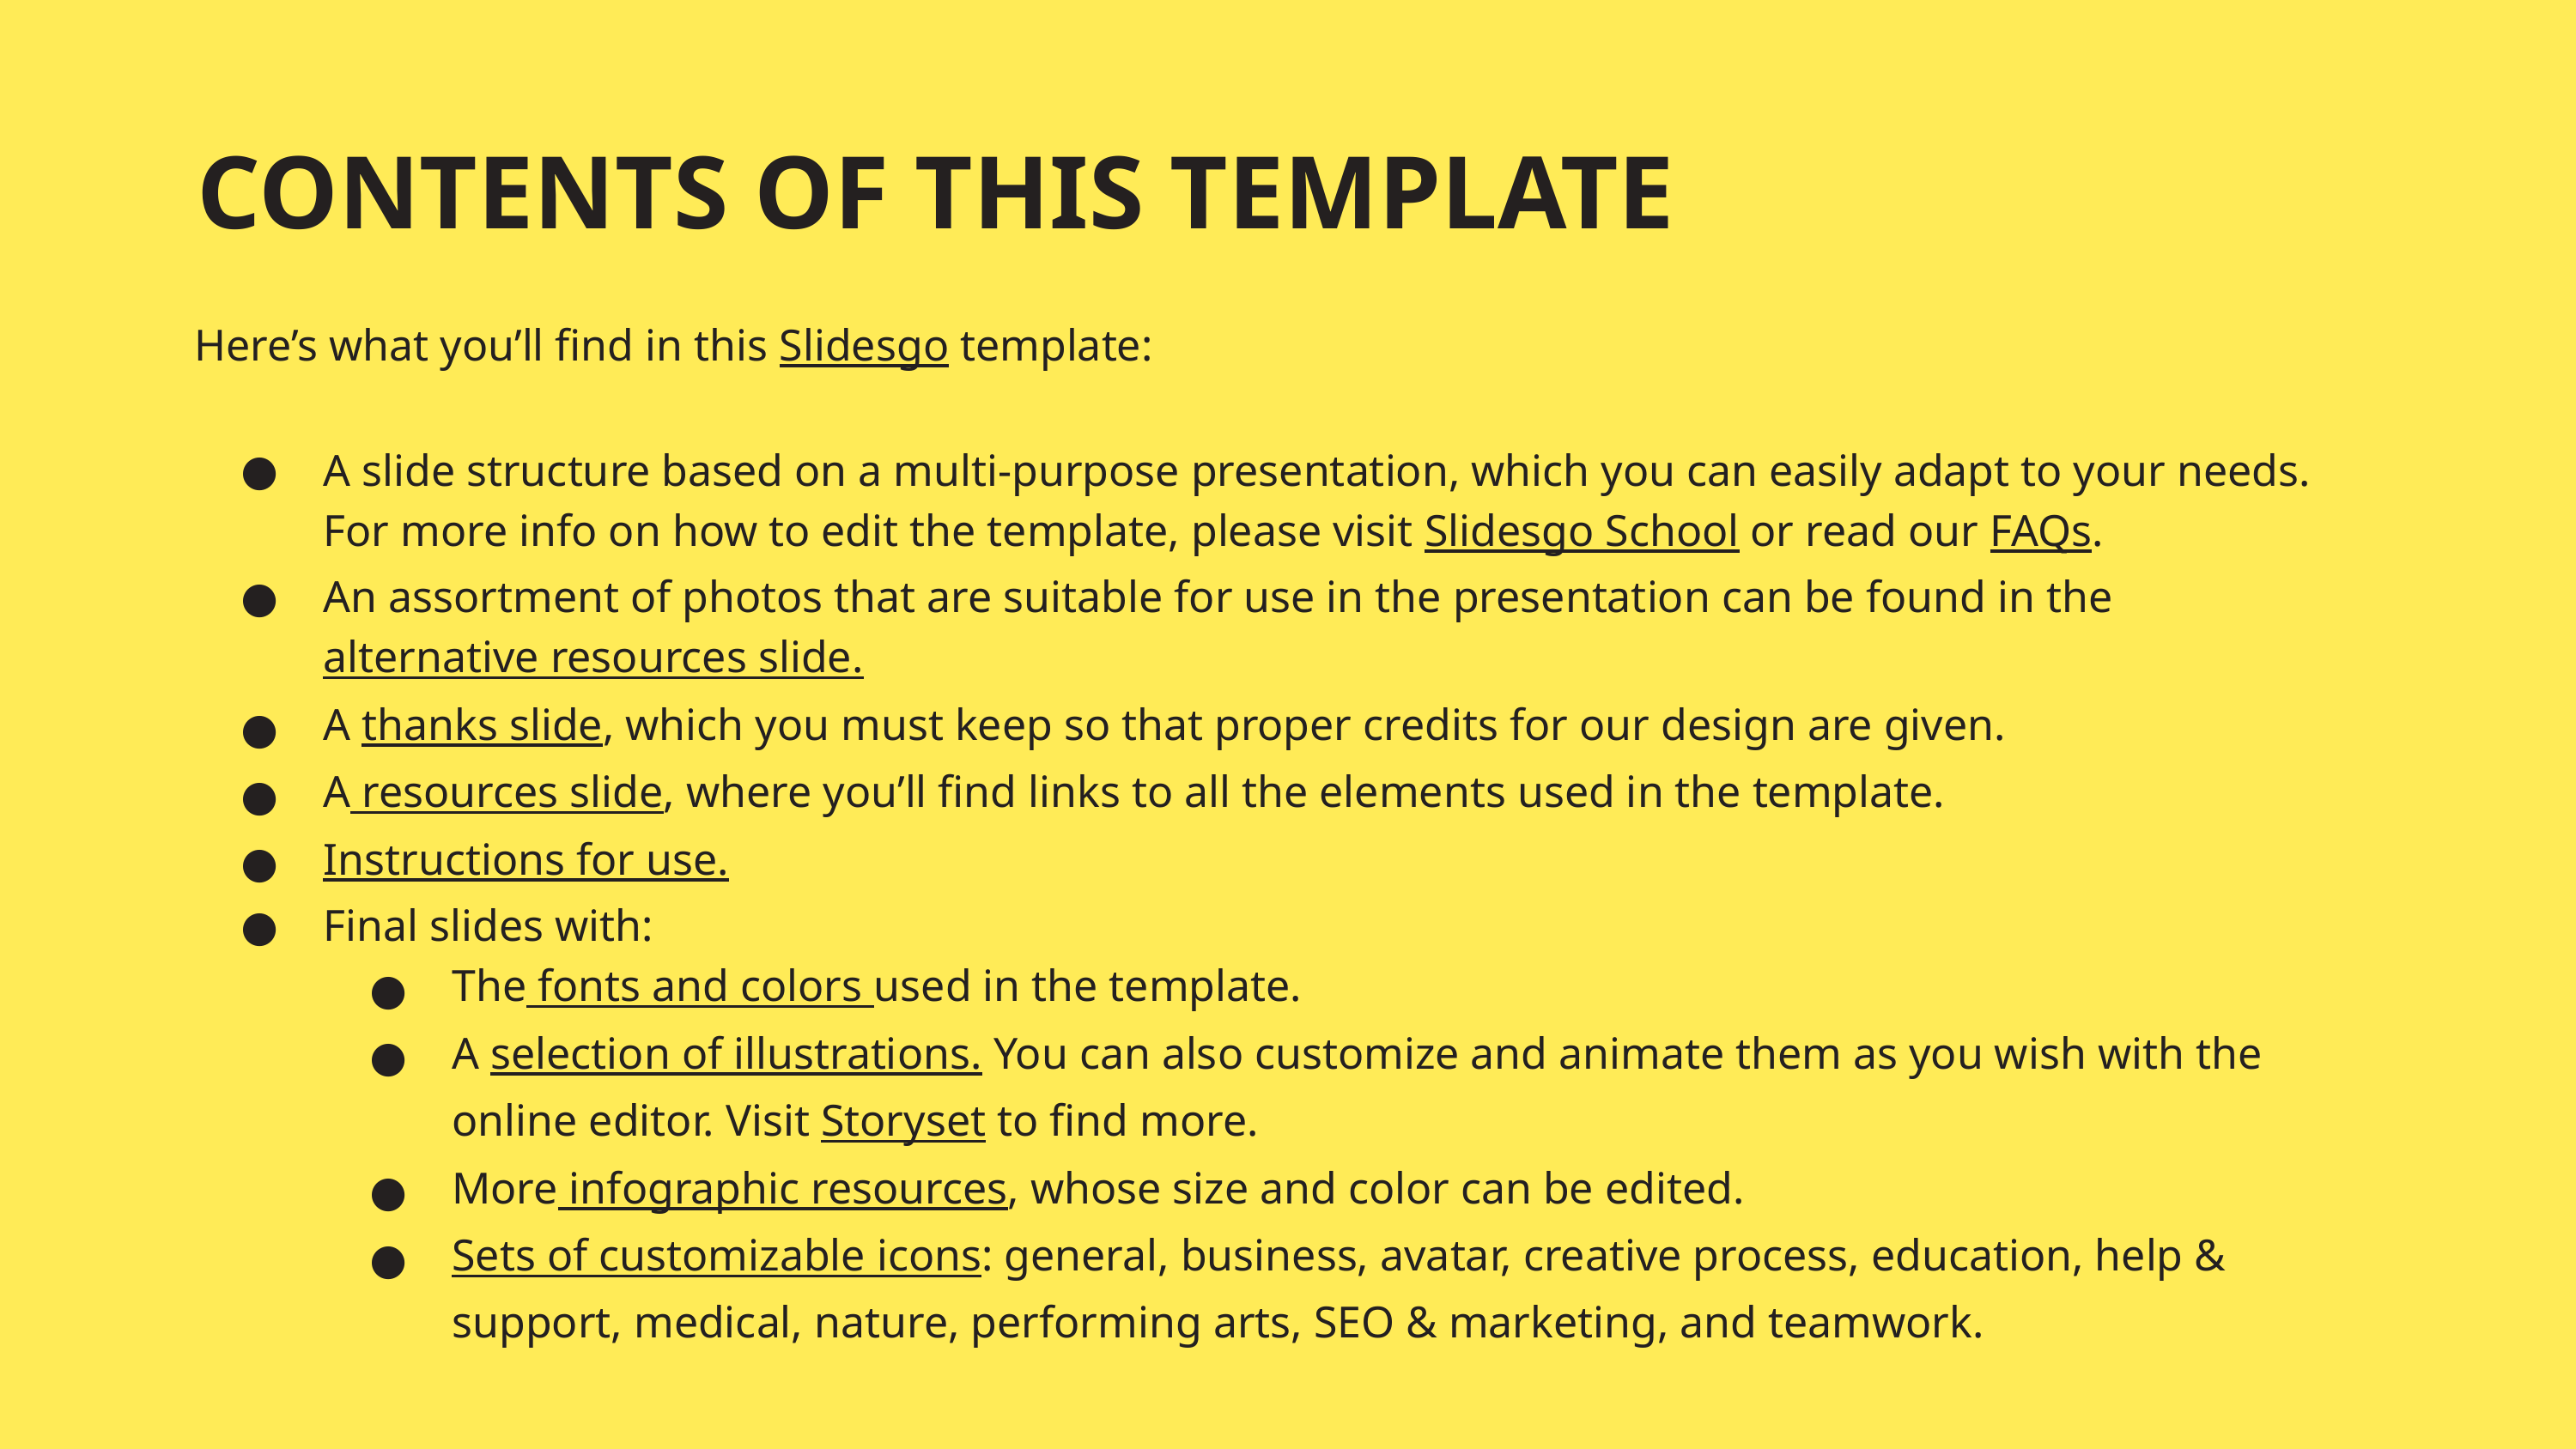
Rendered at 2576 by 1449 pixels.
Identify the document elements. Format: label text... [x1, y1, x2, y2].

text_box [1633, 1314, 1653, 1347]
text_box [1364, 1307, 1391, 1337]
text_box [1453, 1314, 1485, 1337]
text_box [1874, 1315, 1905, 1337]
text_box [911, 1314, 923, 1337]
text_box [1733, 1306, 1753, 1337]
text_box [1153, 1314, 1171, 1337]
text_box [1216, 1314, 1233, 1337]
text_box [1836, 1314, 1868, 1337]
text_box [1040, 1305, 1054, 1337]
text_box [677, 1314, 696, 1337]
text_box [1608, 1314, 1626, 1337]
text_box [503, 1314, 522, 1347]
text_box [1178, 1314, 1198, 1347]
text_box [1102, 1314, 1133, 1337]
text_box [1908, 1314, 1929, 1337]
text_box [866, 1310, 878, 1337]
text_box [1408, 1307, 1435, 1337]
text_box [1084, 1314, 1096, 1337]
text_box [1316, 1307, 1334, 1337]
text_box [975, 1314, 993, 1347]
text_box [951, 1333, 956, 1343]
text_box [1341, 1307, 1358, 1337]
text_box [1273, 1314, 1288, 1337]
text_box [1769, 1310, 1782, 1337]
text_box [1025, 1314, 1037, 1337]
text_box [454, 1314, 470, 1337]
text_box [1810, 1314, 1827, 1337]
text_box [884, 1315, 902, 1337]
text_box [1935, 1314, 1947, 1337]
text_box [554, 1314, 574, 1337]
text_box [582, 1310, 609, 1337]
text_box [613, 1333, 618, 1343]
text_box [1708, 1314, 1726, 1337]
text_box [927, 1314, 945, 1337]
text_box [1516, 1314, 1528, 1337]
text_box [818, 1314, 836, 1337]
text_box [701, 1306, 720, 1337]
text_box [1293, 1333, 1298, 1343]
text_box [793, 1333, 799, 1343]
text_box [1556, 1314, 1575, 1337]
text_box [738, 1314, 753, 1337]
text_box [759, 1314, 776, 1337]
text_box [1534, 1306, 1551, 1337]
title CONTENTS OF THIS TEMPLATE [171, 103, 2350, 245]
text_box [638, 1314, 670, 1337]
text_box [476, 1315, 495, 1337]
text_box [843, 1314, 860, 1337]
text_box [1578, 1310, 1591, 1337]
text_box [1491, 1314, 1508, 1337]
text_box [1242, 1310, 1268, 1337]
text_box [1056, 1314, 1077, 1337]
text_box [530, 1314, 549, 1347]
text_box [1786, 1314, 1805, 1337]
subtitle Here’s what you’ll find in this Slidesgo template: A slide structure based on a multi-purpose presentation, which you can easily adapt to your needs. For more info on how to edit the template, please visit Slidesgo School or read our FAQs. An assortment of photos that are suitable for use in the presentation can be found in the alternative resources slide. A thanks slide, which you must keep so that proper credits for our design are given. A resources slide, where you’ll find links to all the elements used in the template. Instructions for use. Final slides with: The fonts and colors used in the template. A selection of illustrations. You can also customize and animate them as you wish with the online editor. Visit Storyset to find more. More infographic resources, whose size and color can be edited. Sets of customizable icons: general, business, avatar, creative process, education, help & support, medical, nature, performing arts, SEO & marketing, and teamwork. [168, 282, 2378, 1297]
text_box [1682, 1314, 1699, 1337]
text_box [1953, 1306, 1970, 1337]
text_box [1660, 1333, 1665, 1343]
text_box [999, 1314, 1018, 1337]
